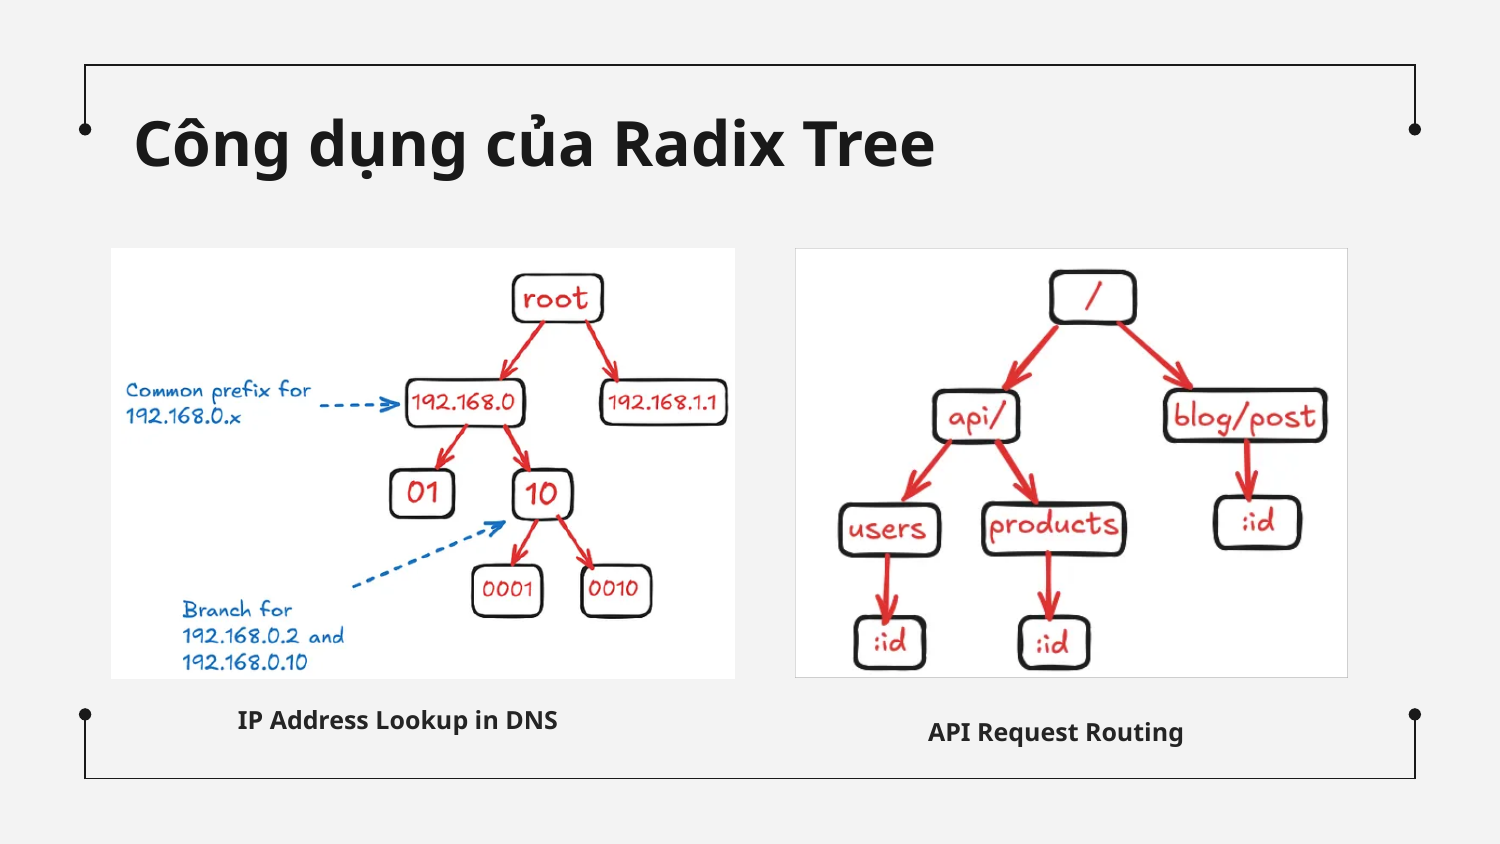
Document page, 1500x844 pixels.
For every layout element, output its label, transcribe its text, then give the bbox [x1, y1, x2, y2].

title Công dụng của Radix Tree [118, 88, 1383, 183]
text_box API Request Routing [888, 701, 1339, 755]
picture [793, 246, 1350, 680]
picture [109, 246, 736, 680]
subtitle IP Address Lookup in DNS [197, 690, 648, 744]
